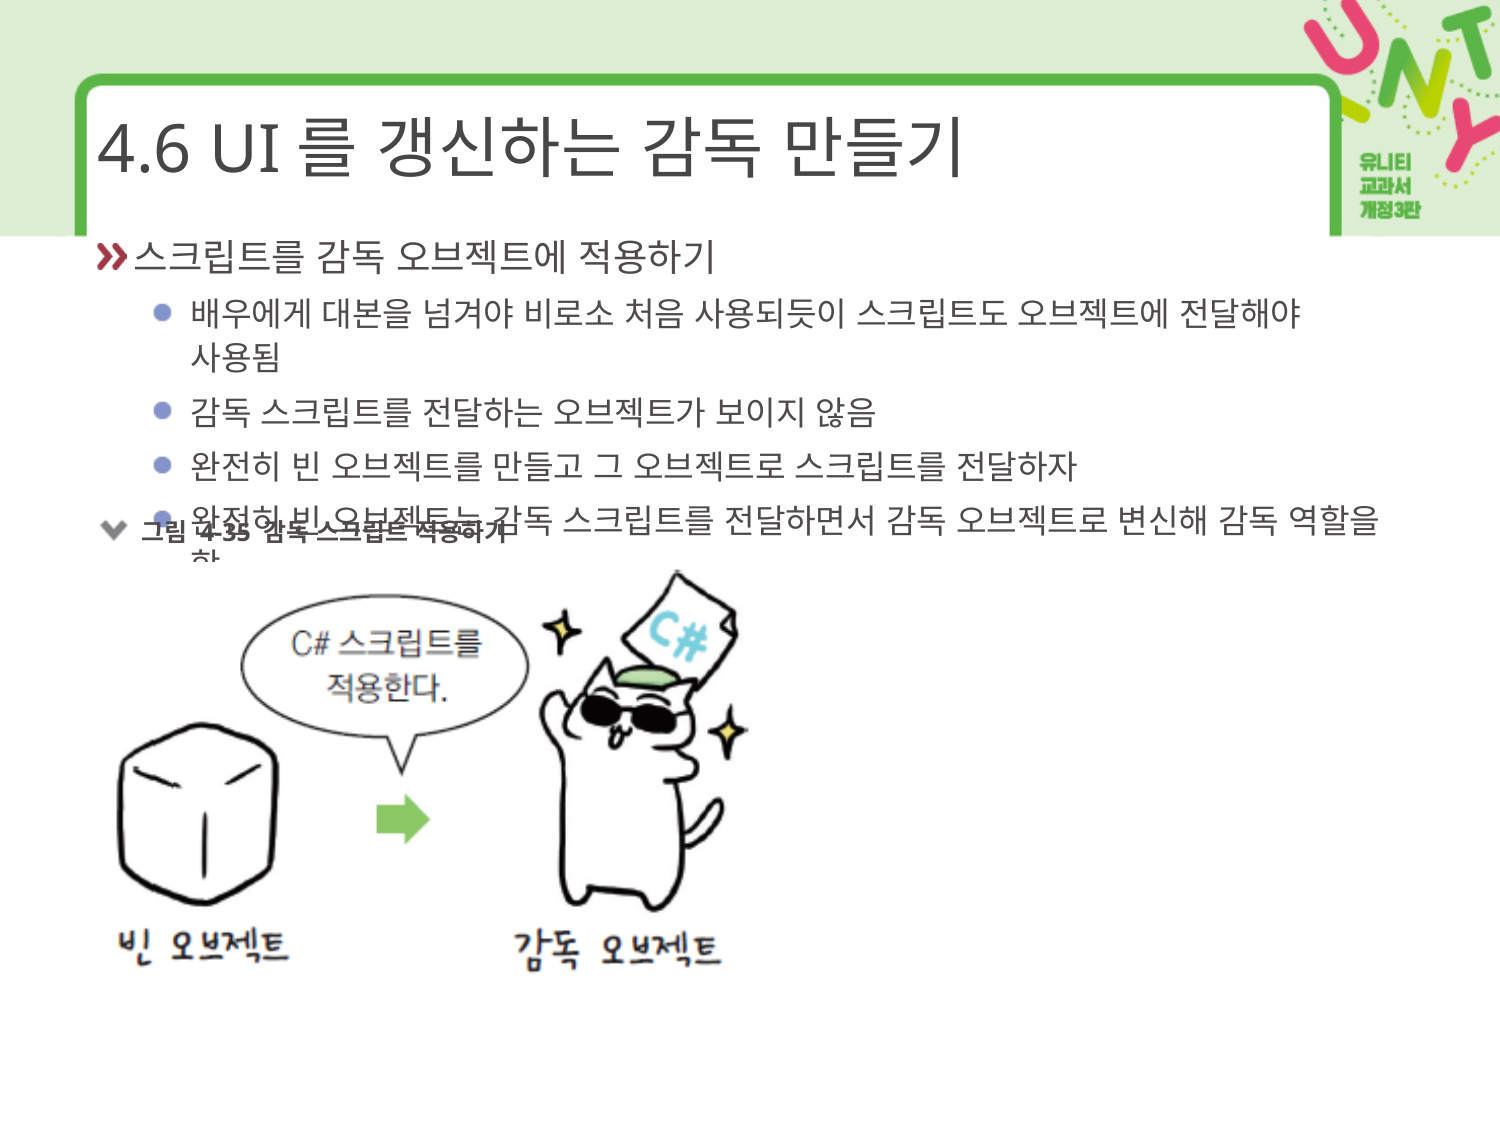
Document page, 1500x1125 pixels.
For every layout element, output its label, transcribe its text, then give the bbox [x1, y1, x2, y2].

list 스크립트를 감독 오브젝트에 적용하기 배우에게 대본을 넘겨야 비로소 처음 사용되듯이 스크립트도 오브젝트에 전달해야 사용됨 감독 스크립트를 전달하는 오브젝트가 보이지 않음 완전히 빈 오브젝트를 만들고 그 오브젝트로 스크립트를 전달하자 완전히 빈 오브젝트는 감독 스크립트를 전달하면서 감독 오브젝트로 변신해 감독 역할을 함 [81, 222, 1412, 1037]
title 4.6 UI를 갱신하는 감독 만들기 [82, 61, 1413, 193]
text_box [97, 505, 1459, 562]
picture [0, 0, 1500, 1125]
